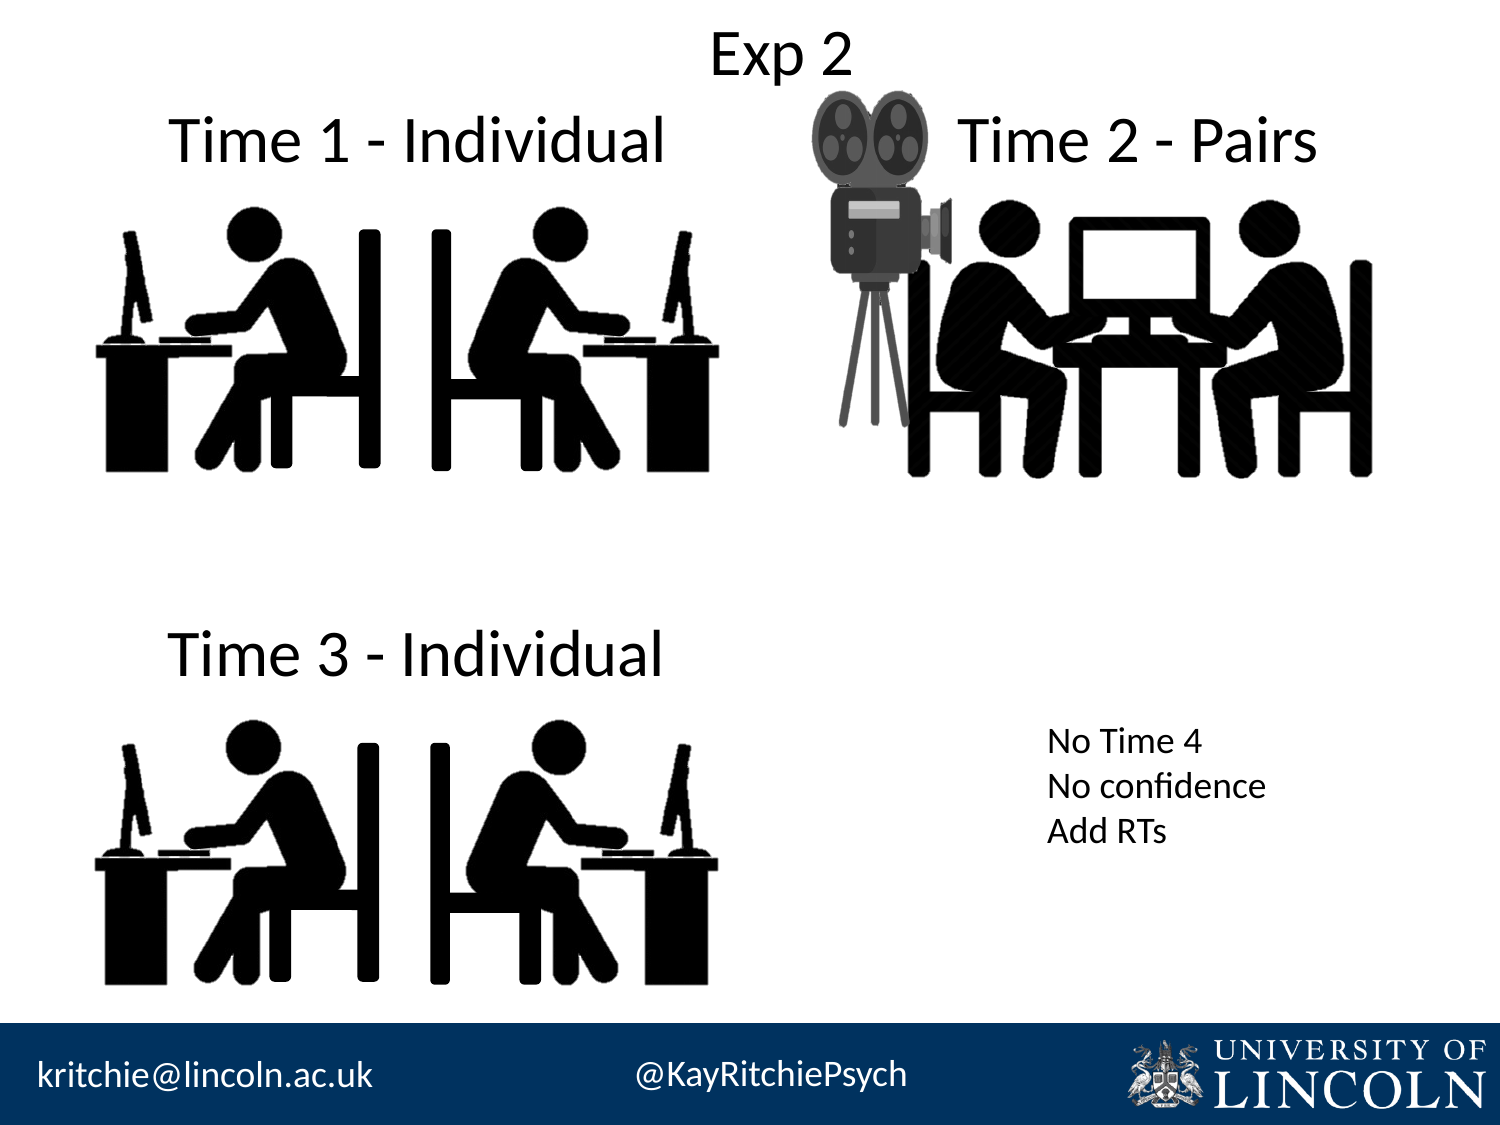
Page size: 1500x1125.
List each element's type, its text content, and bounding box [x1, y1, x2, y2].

text_box kritchie@lincoln.ac.uk [22, 1042, 389, 1103]
text_box @KayRitchiePsych [618, 1041, 923, 1102]
picture [810, 87, 955, 428]
text_box Time 3 - Individual [152, 602, 713, 698]
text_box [76, 195, 738, 494]
picture [1119, 1030, 1495, 1118]
text_box Time 2 - Pairs [956, 88, 1372, 163]
text_box Time 1 - Individual [154, 88, 714, 184]
text_box Exp 2 [694, 1, 885, 97]
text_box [75, 708, 737, 1008]
text_box No Time 4 No confidence Add RTs [1032, 708, 1282, 859]
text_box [883, 164, 1395, 502]
